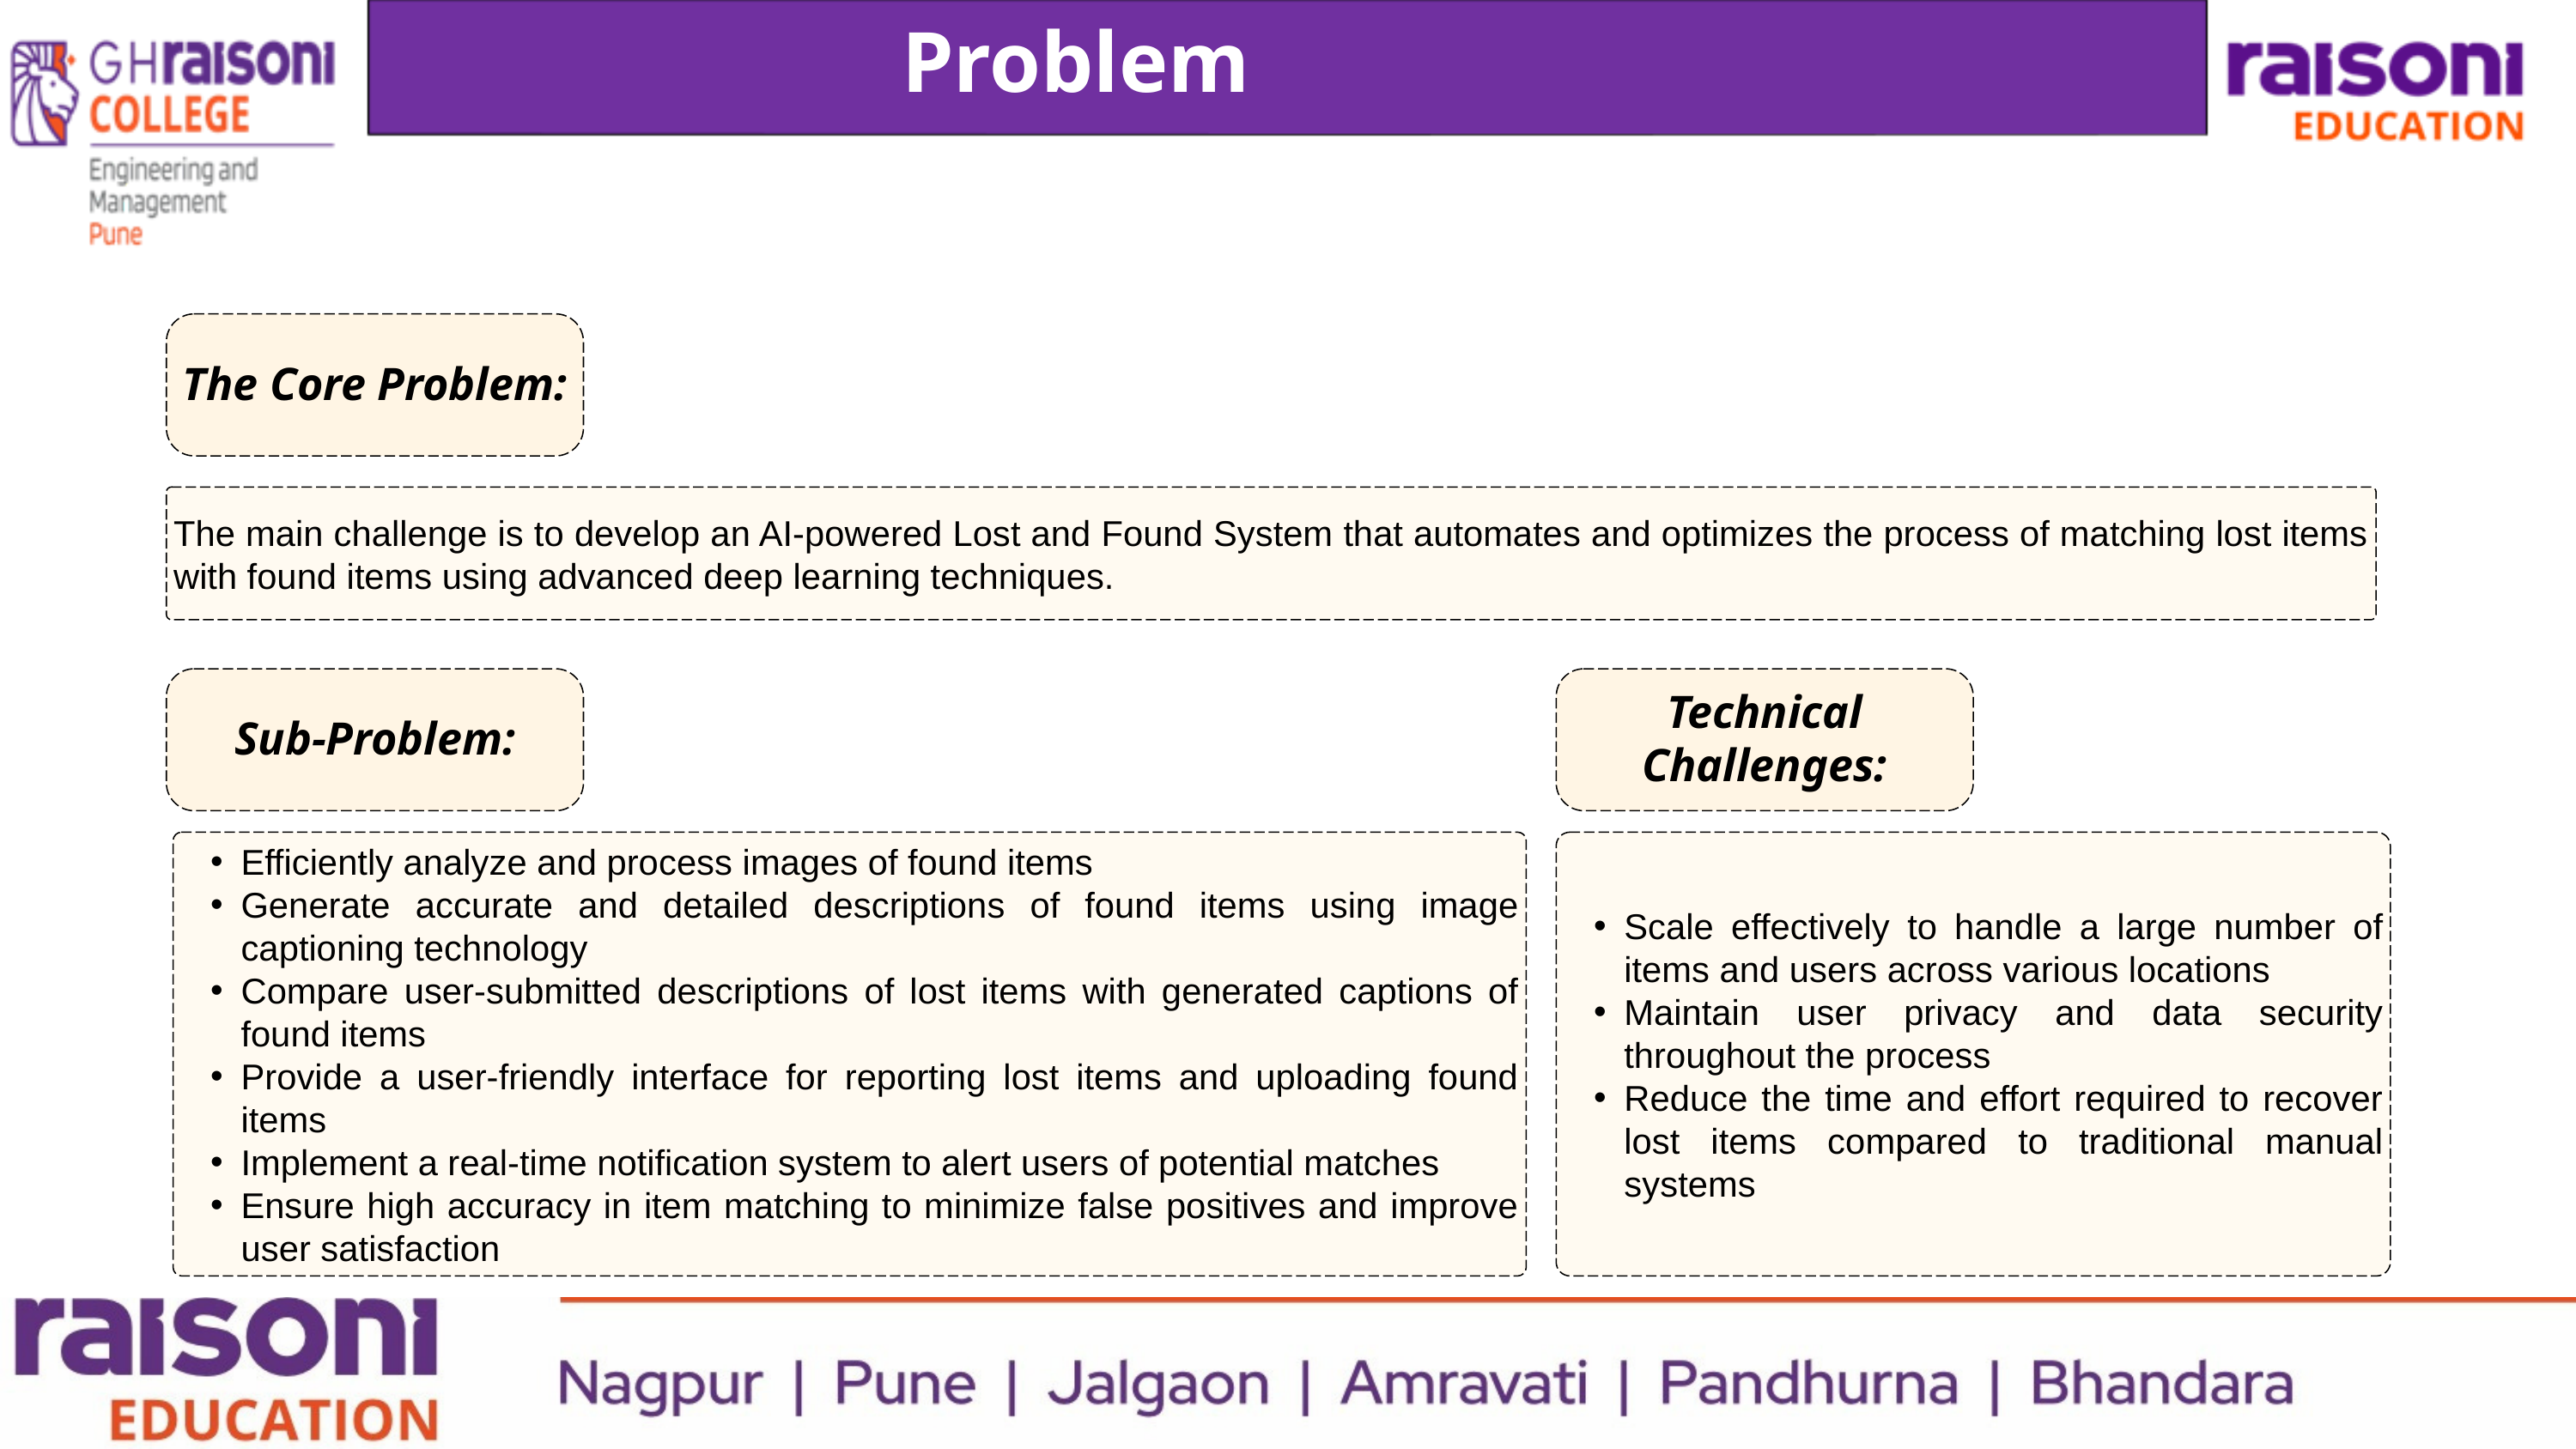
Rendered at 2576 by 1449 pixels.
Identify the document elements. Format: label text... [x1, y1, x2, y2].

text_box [166, 487, 2377, 621]
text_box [2176, 0, 2576, 185]
text_box [359, 0, 901, 145]
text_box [1556, 832, 2391, 1276]
text_box [1675, 0, 2174, 145]
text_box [0, 1297, 2576, 1449]
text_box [166, 668, 584, 811]
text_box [1556, 668, 1974, 811]
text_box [0, 0, 347, 293]
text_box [173, 832, 1527, 1276]
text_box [166, 313, 584, 457]
text_box Problem Statement [901, 0, 1675, 226]
